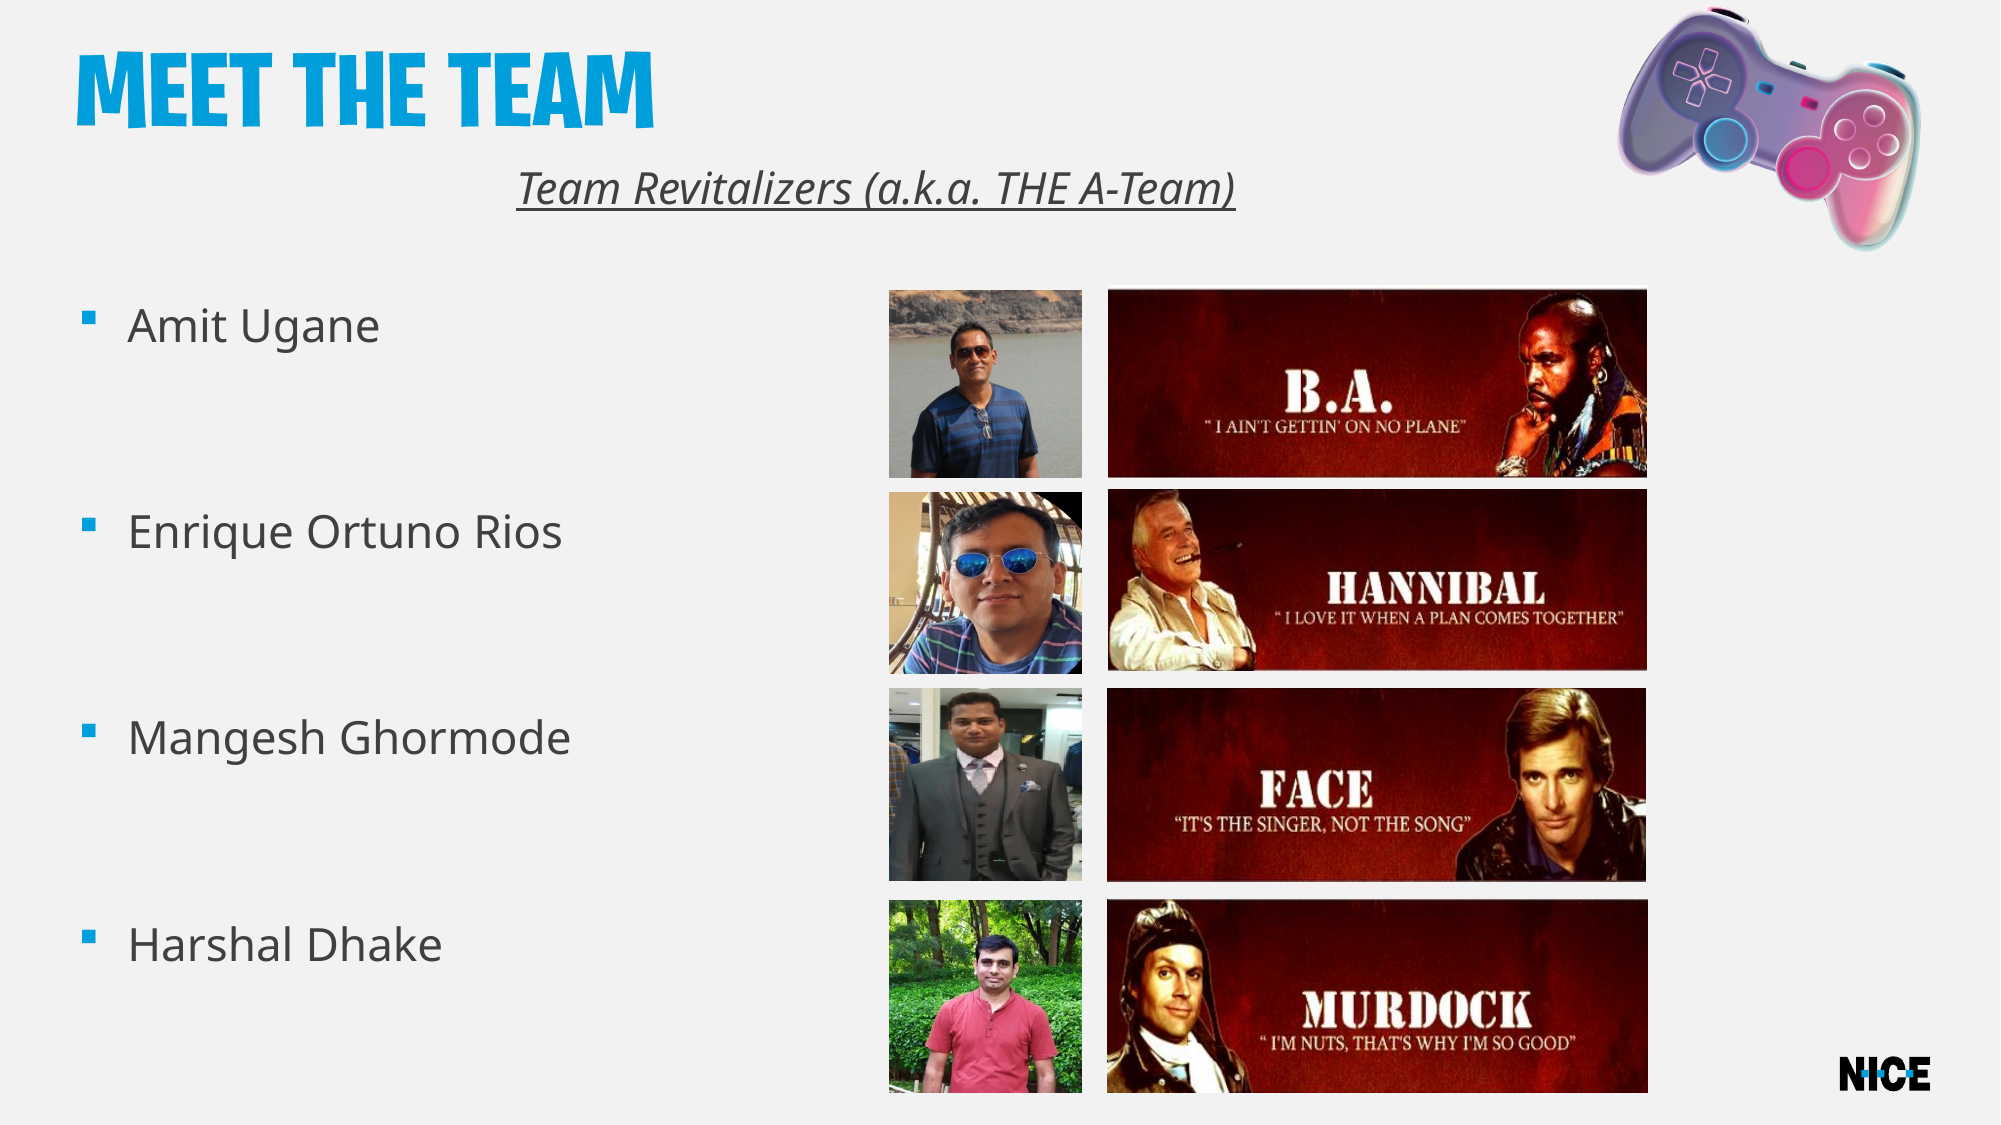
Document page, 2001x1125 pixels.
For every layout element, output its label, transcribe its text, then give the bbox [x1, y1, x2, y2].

picture [1108, 284, 1648, 479]
picture [1108, 489, 1648, 671]
picture [1107, 688, 1646, 883]
picture [889, 492, 1082, 674]
picture [889, 899, 1082, 1093]
picture [0, 0, 1948, 260]
picture [1107, 899, 1648, 1093]
picture [889, 688, 1082, 882]
list Team Revitalizers (a.k.a. THE A-Team) Amit Ugane Enrique Ortuno Rios Mangesh Ghormode Harshal Dhake [51, 231, 1701, 1111]
picture [889, 290, 1082, 478]
